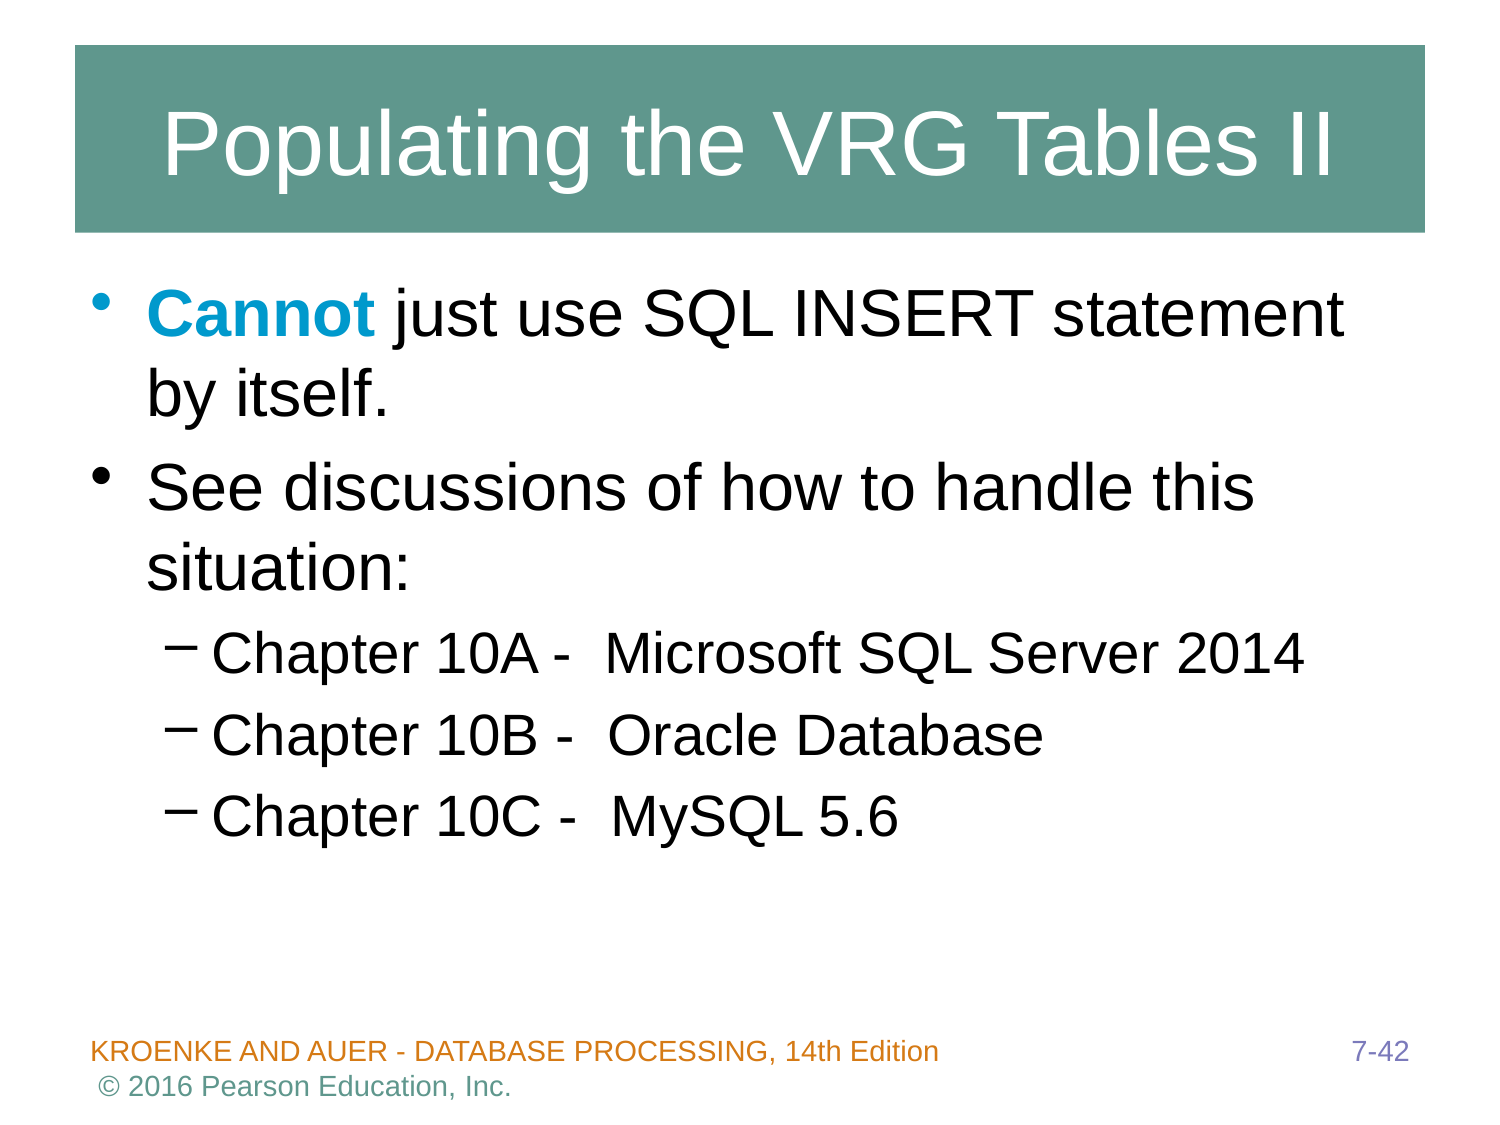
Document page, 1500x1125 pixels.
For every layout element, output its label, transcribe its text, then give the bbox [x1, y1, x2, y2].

title Populating the VRG Tables II [74, 44, 1426, 233]
list Cannot just use SQL INSERT statement by itself. See discussions of how to handle this situation: Chapter 10A - Microsoft SQL Server 2014 Chapter 10B - Oracle Database Chapter 10C - MySQL 5.6 [74, 262, 1426, 1006]
slide_number 7-42 [1074, 1024, 1426, 1103]
footer KROENKE AND AUER - DATABASE PROCESSING, 14th Edition © 2016 Pearson Education, Inc. [74, 1024, 963, 1104]
